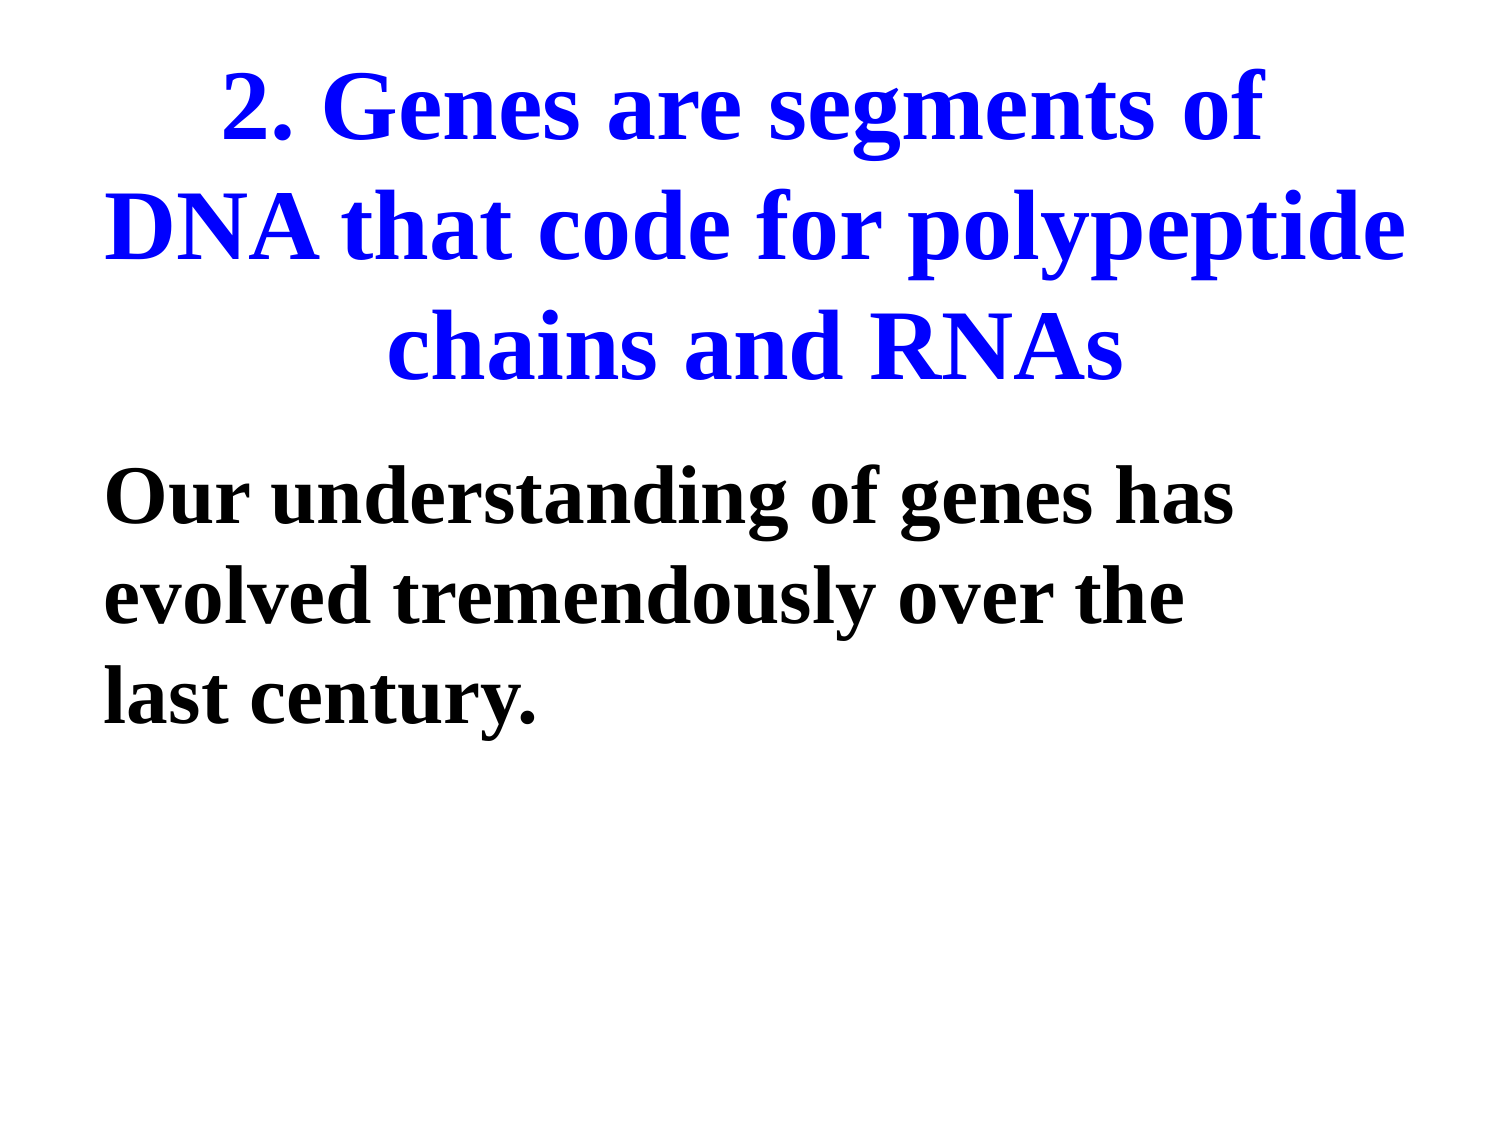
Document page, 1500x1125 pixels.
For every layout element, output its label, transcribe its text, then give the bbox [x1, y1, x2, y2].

text_box Our understanding of genes has evolved tremendously over the last century. [88, 432, 1306, 748]
title 2. Genes are segments of DNA that code for polypeptide chains and RNAs [52, 125, 1459, 314]
